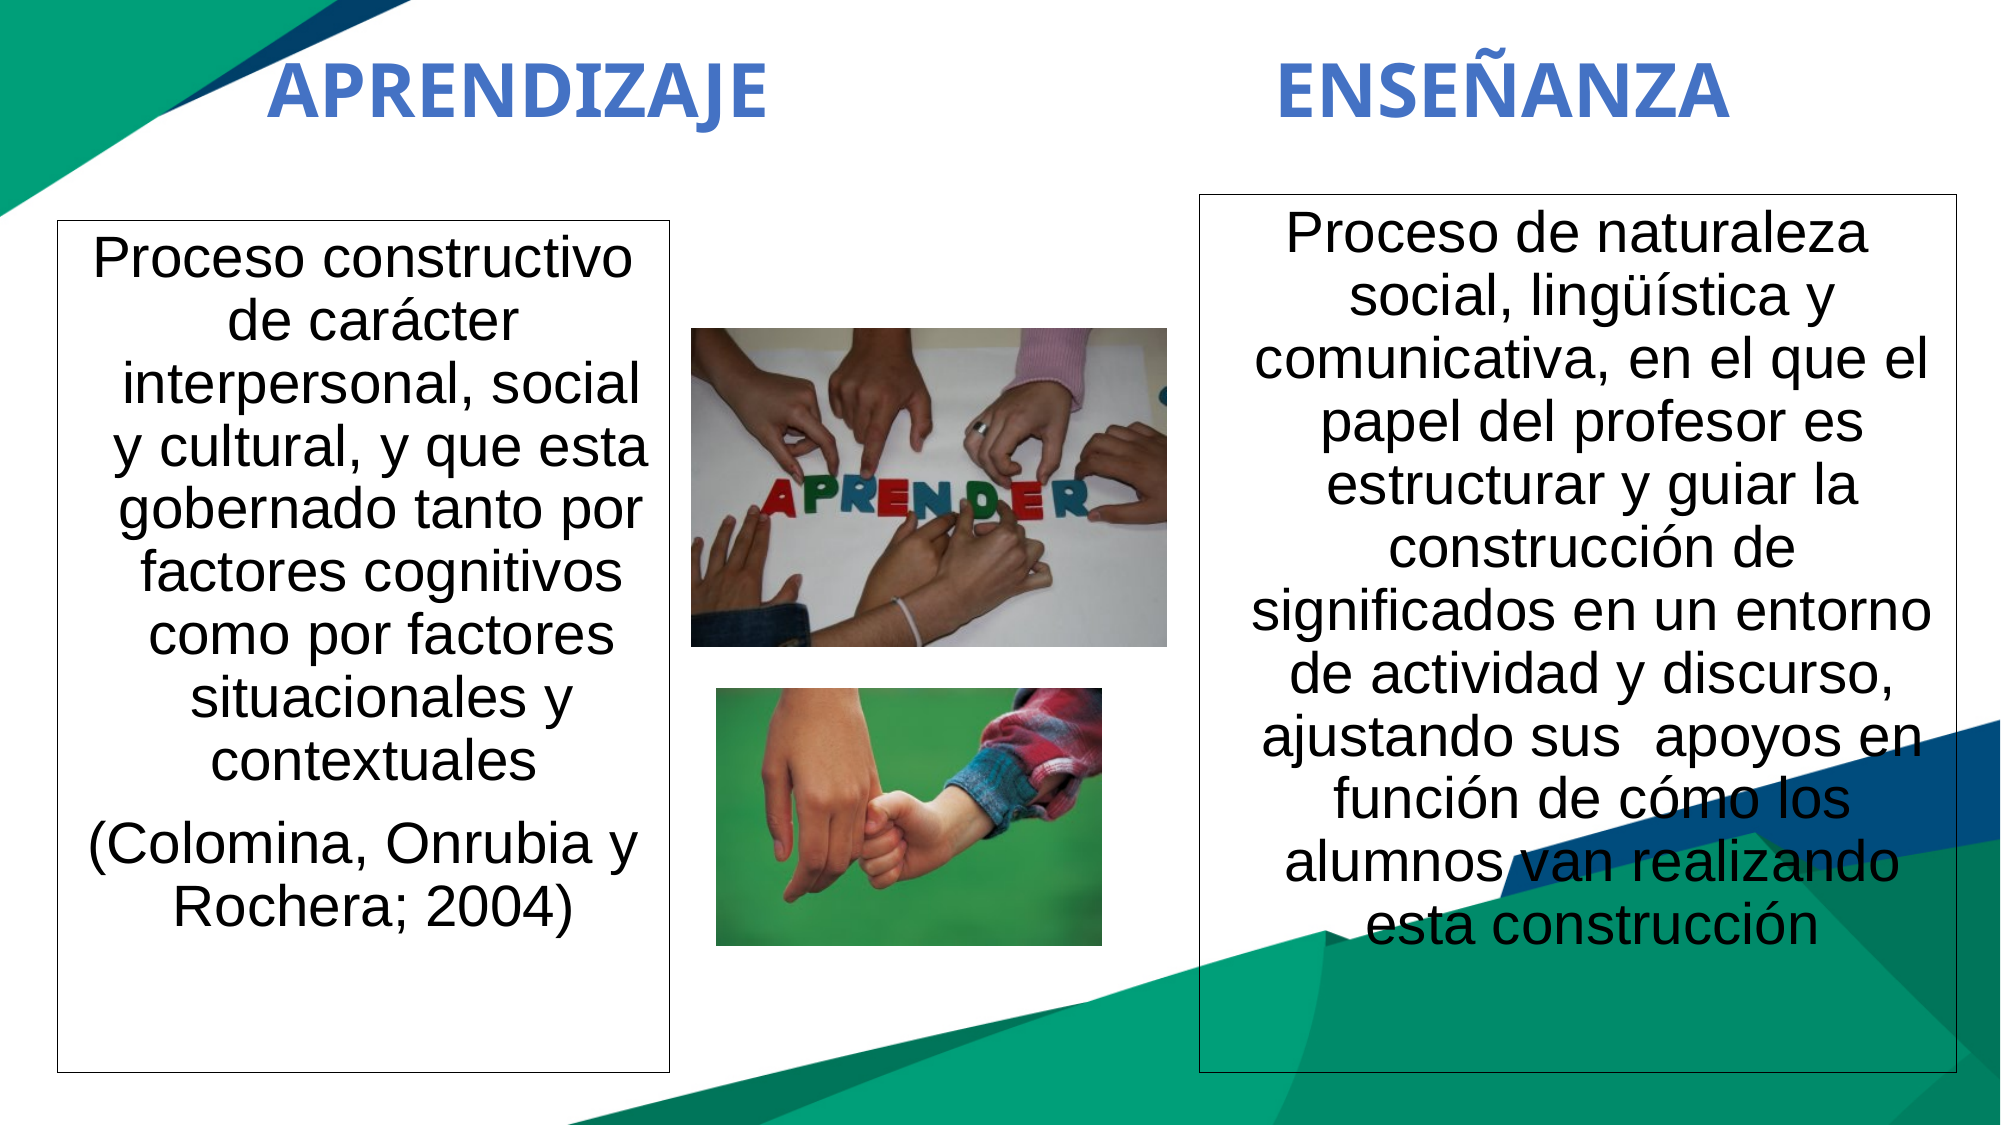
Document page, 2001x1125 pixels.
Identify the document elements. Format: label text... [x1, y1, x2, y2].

text_box Proceso de naturaleza social, lingüística y comunicativa, en el que el papel del profesor es estructurar y guiar la construcción de significados en un entorno de actividad y discurso, ajustando sus apoyos en función de cómo los alumnos van realizando esta construcción [1199, 194, 1957, 1073]
picture [0, 0, 2001, 1125]
text_box Proceso constructivo de carácter interpersonal, social y cultural, y que esta gobernado tanto por factores cognitivos como por factores situacionales y contextuales (Colomina, Onrubia y Rochera; 2004) [57, 220, 670, 1073]
text_box APRENDIZAJE ENSEÑANZA [249, 45, 1750, 233]
